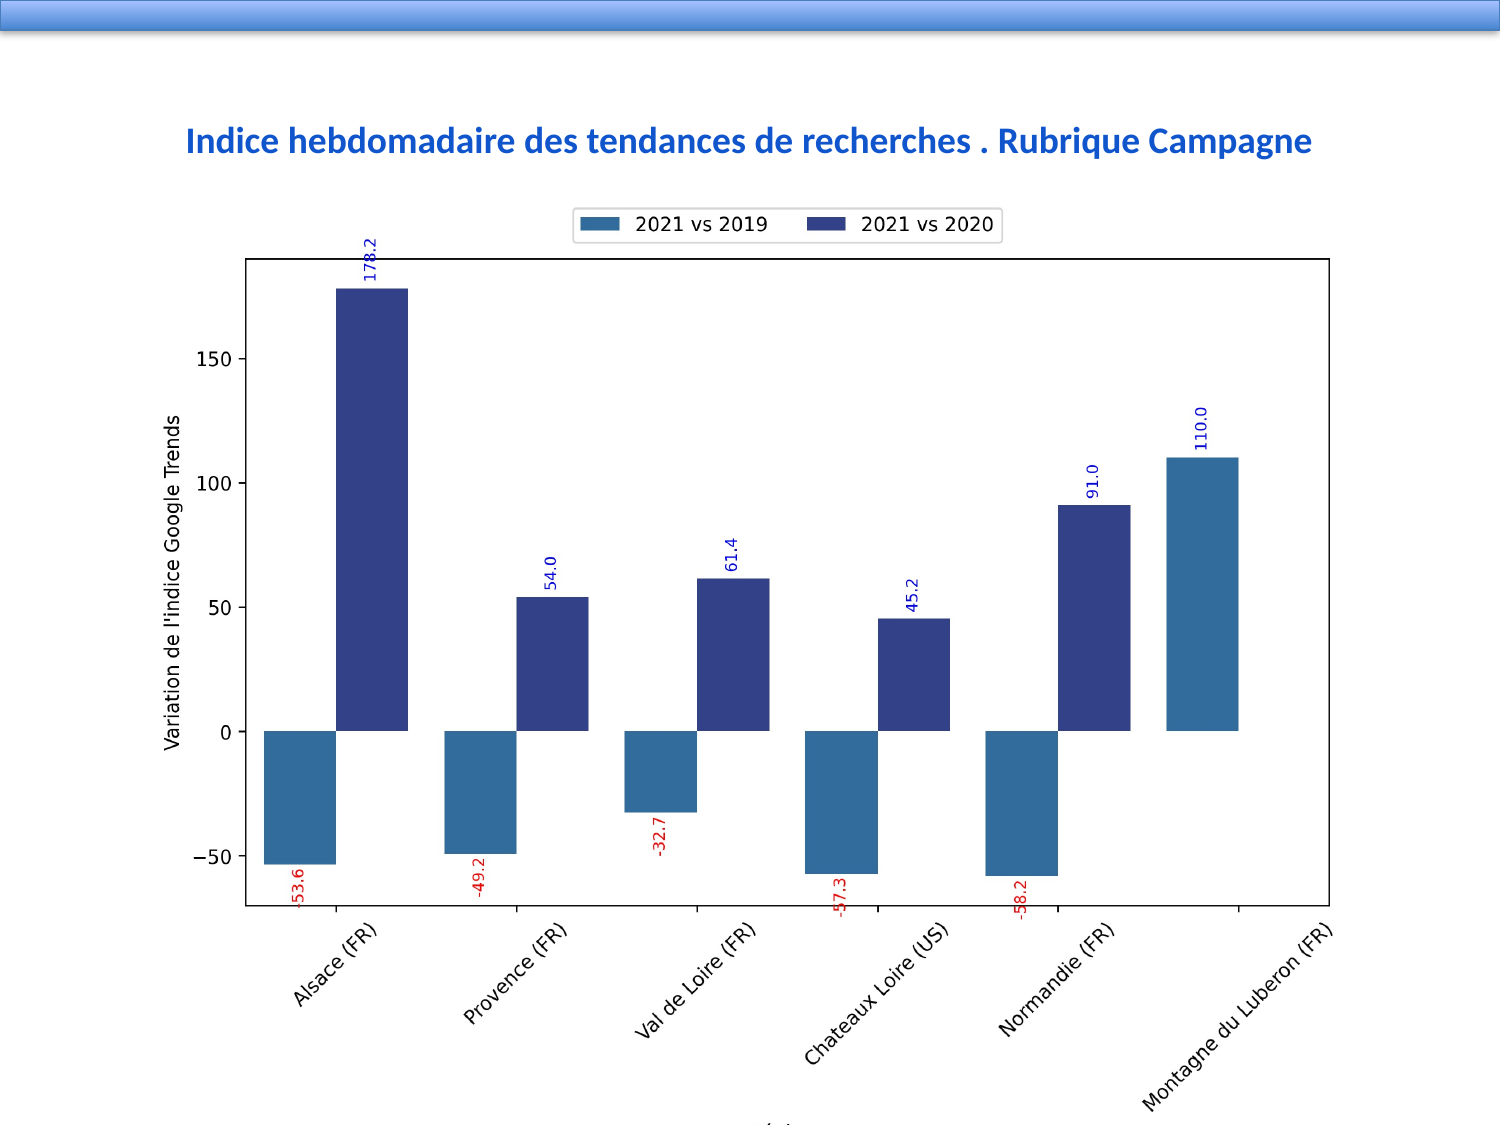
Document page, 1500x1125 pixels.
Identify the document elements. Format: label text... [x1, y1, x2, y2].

picture [149, 194, 1351, 1125]
title Indice hebdomadaire des tendances de recherches . Rubrique Campagne [75, 45, 1425, 233]
text_box [0, 0, 1500, 31]
